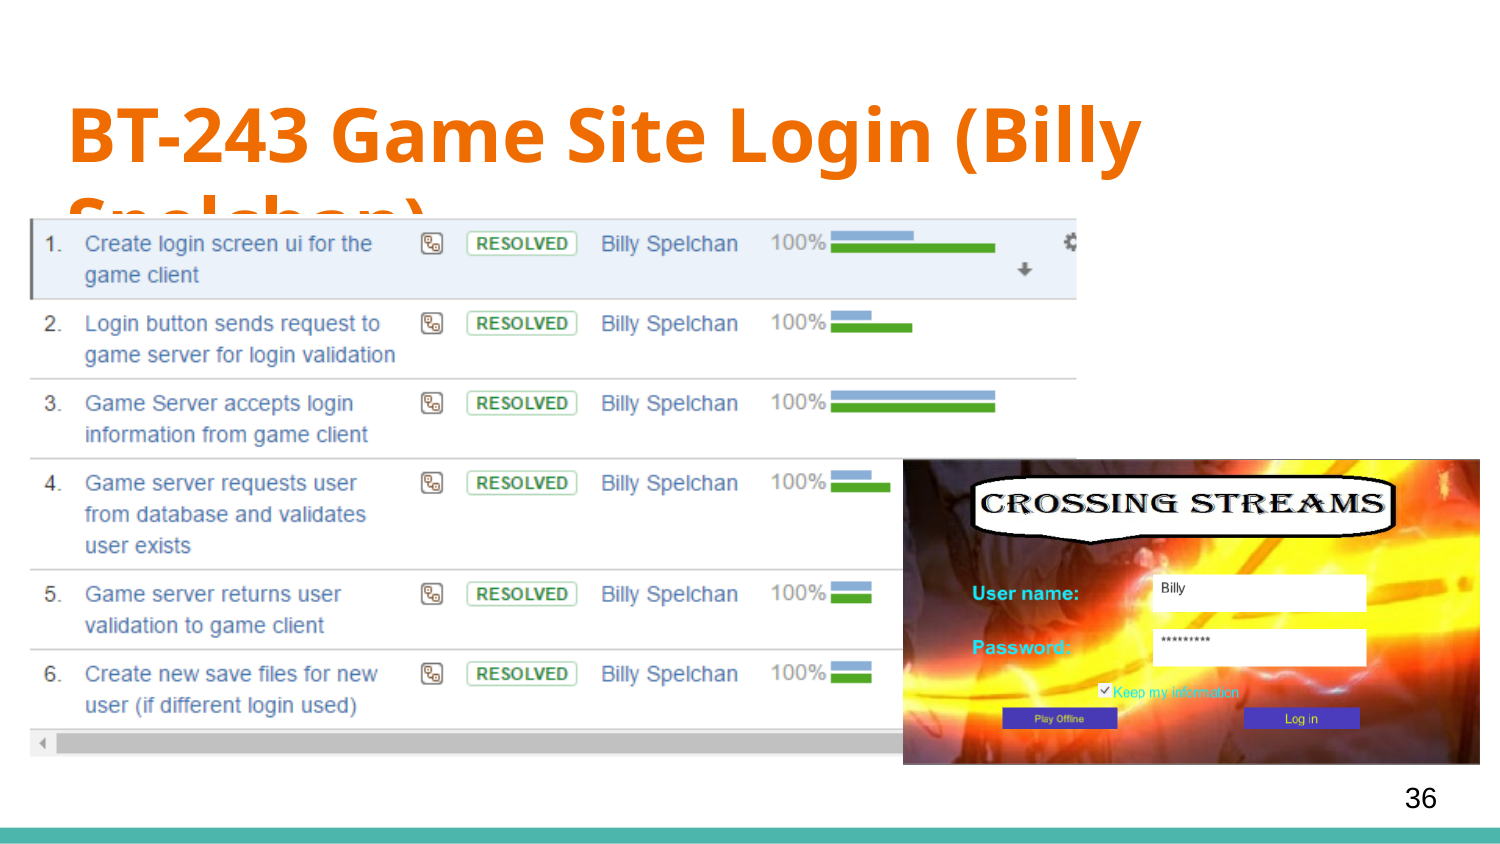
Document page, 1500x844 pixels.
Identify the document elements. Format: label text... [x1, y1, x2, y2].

slide_number ‹#› [1389, 772, 1480, 830]
title BT-243 Game Site Login (Billy Spelchan) [51, 72, 1449, 189]
picture [24, 213, 1481, 766]
